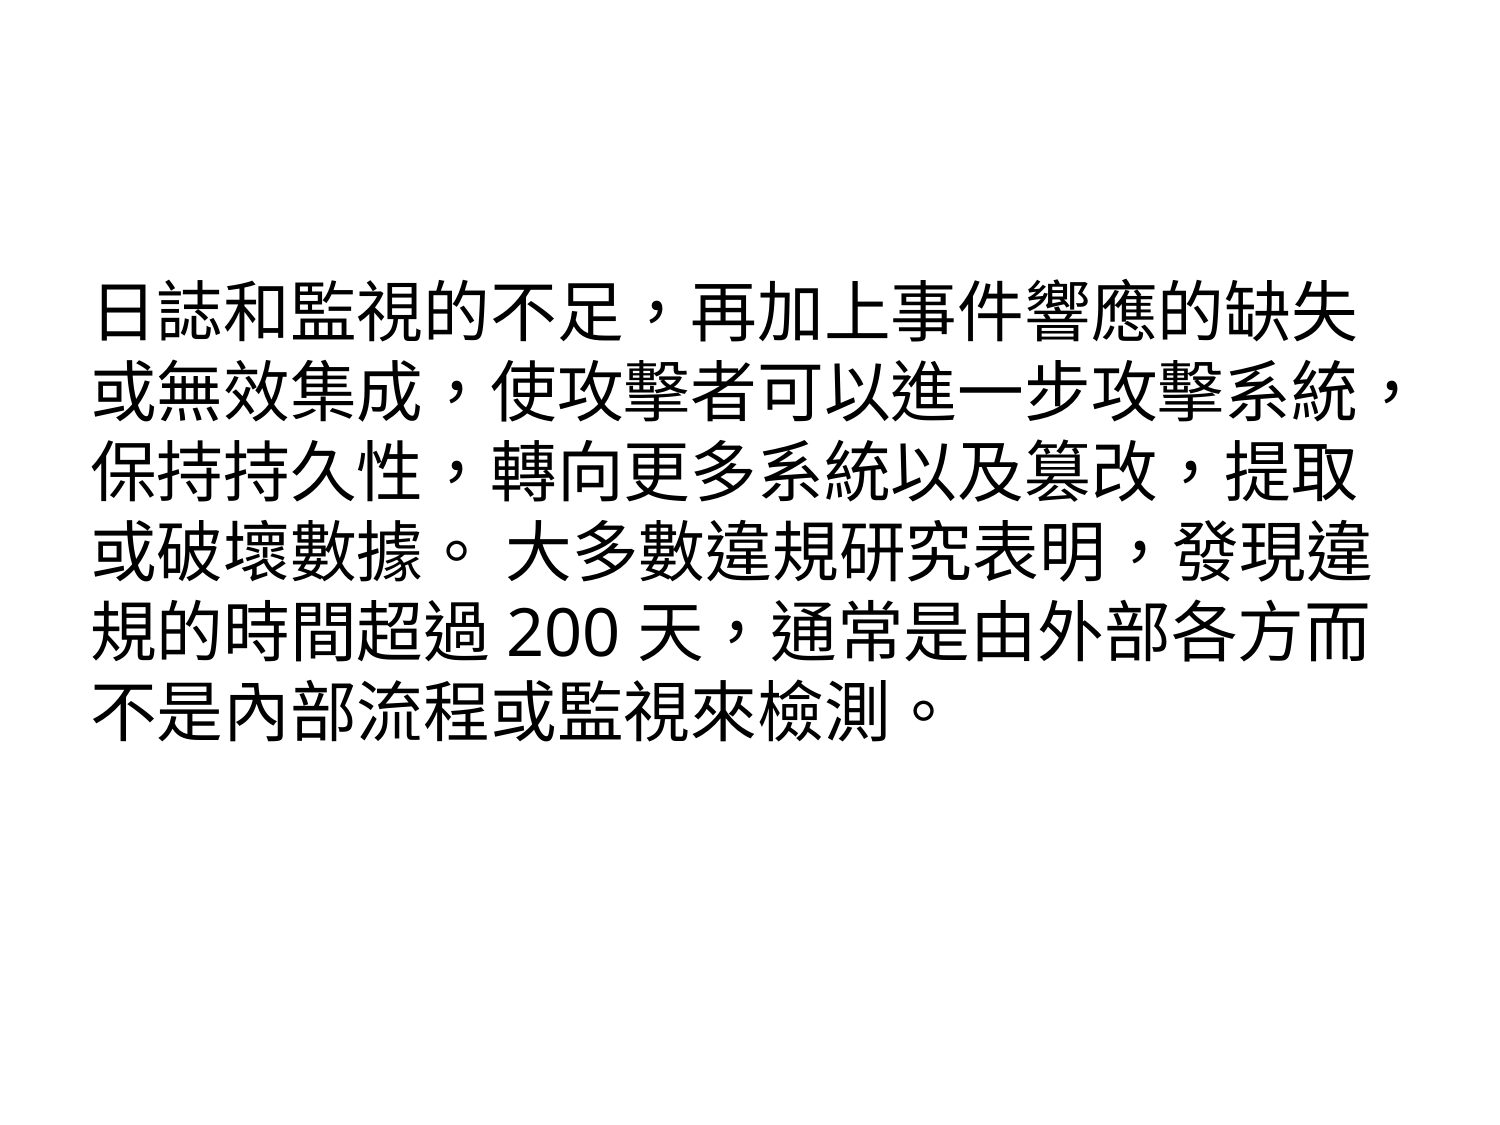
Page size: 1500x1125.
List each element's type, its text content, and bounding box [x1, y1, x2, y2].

list 日誌和監視的不足，再加上事件響應的缺失或無效集成，使攻擊者可以進一步攻擊系統，保持持久性，轉向更多系統以及篡改，提取或破壞數據。 大多數違規研究表明，發現違規的時間超過200天，通常是由外部各方而不是內部流程或監視來檢測。 [75, 262, 1425, 1005]
